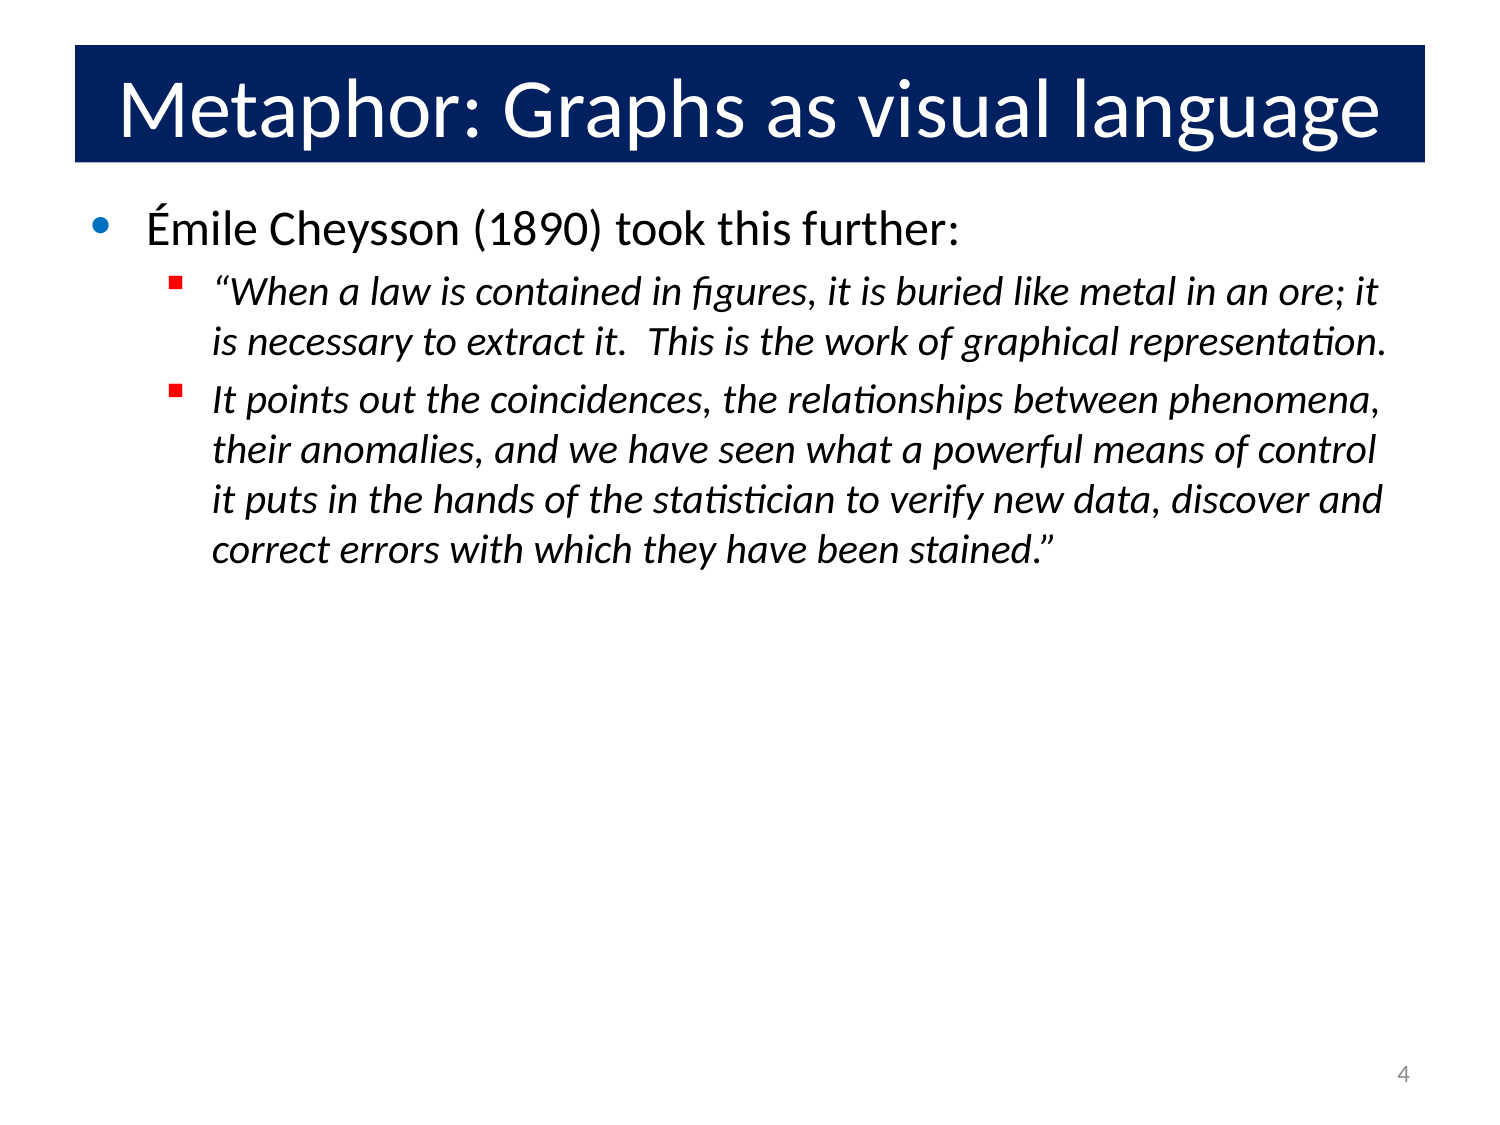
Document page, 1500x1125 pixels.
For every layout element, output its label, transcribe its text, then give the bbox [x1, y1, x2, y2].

list Émile Cheysson (1890) took this further: “When a law is contained in figures, it is buried like metal in an ore; it is necessary to extract it. This is the work of graphical representation. It points out the coincidences, the relationships between phenomena, their anomalies, and we have seen what a powerful means of control it puts in the hands of the statistician to verify new data, discover and correct errors with which they have been stained.” [75, 187, 1425, 1025]
slide_number 4 [1074, 1042, 1425, 1103]
title Metaphor: Graphs as visual language [75, 45, 1425, 163]
